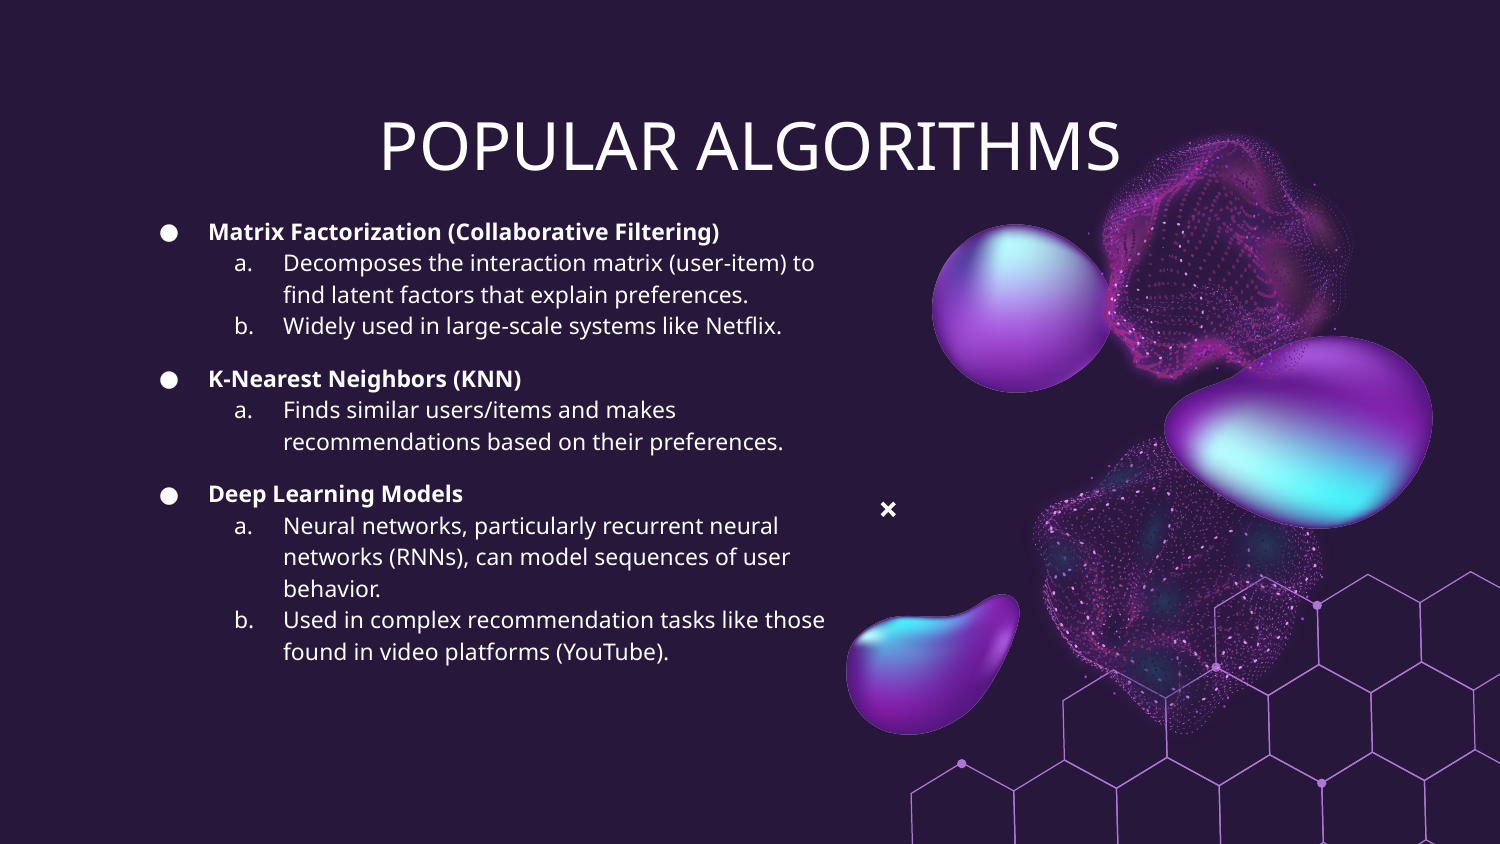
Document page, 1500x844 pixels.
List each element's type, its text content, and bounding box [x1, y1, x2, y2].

title POPULAR ALGORITHMS [118, 88, 1383, 183]
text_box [881, 502, 895, 516]
picture [825, 127, 1471, 782]
subtitle Matrix Factorization (Collaborative Filtering) Decomposes the interaction matrix (user-item) to find latent factors that explain preferences. Widely used in large-scale systems like Netflix. K-Nearest Neighbors (KNN) Finds similar users/items and makes recommendations based on their preferences. Deep Learning Models Neural networks, particularly recurrent neural networks (RNNs), can model sequences of user behavior. Used in complex recommendation tasks like those found in video platforms (YouTube). [118, 198, 851, 662]
